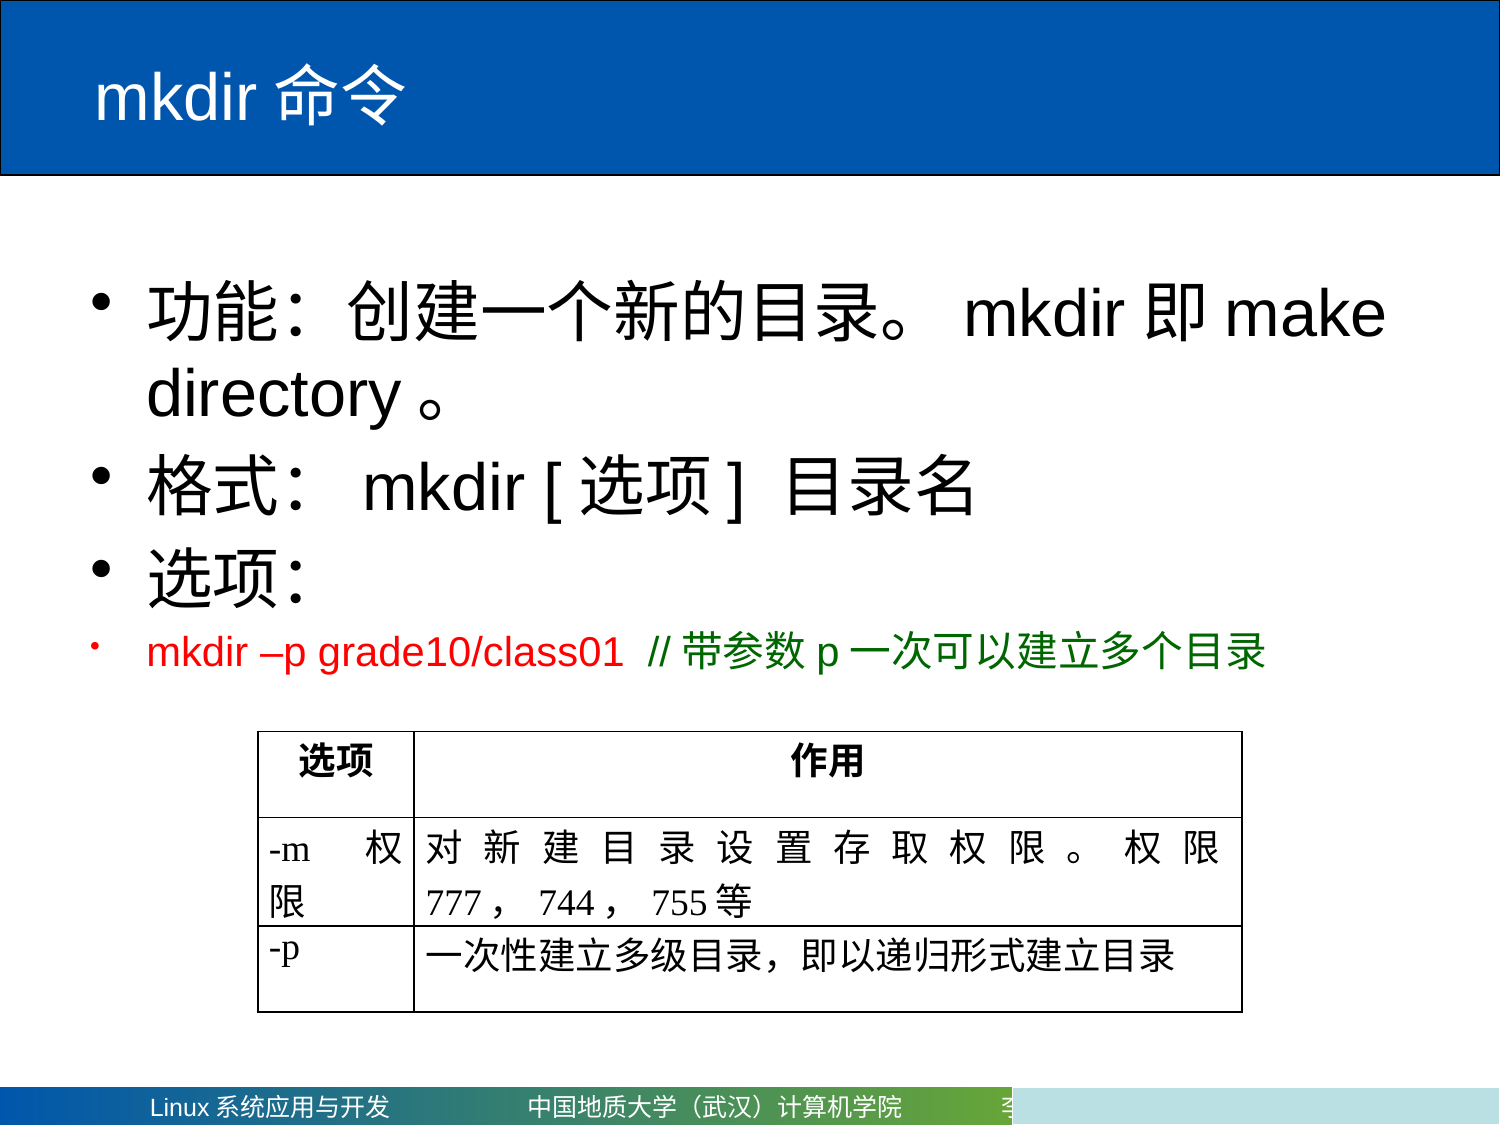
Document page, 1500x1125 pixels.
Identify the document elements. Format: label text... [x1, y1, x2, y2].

table_cell -p [259, 927, 413, 1011]
table_cell 一次性建立多级目录，即以递归形式建立目录 [415, 927, 1241, 1011]
table_header 作用 [415, 732, 1241, 817]
list 功能：创建一个新的目录。mkdir即make directory。 格式：mkdir [选项] 目录名 选项： mkdir –p grade10/class01 //带参数p一次可以建立多个目录 [75, 262, 1425, 1005]
table_cell -m 权限 [259, 818, 413, 925]
table_header 选项 [259, 732, 413, 817]
title mkdir命令 [79, 19, 1393, 170]
table_cell 对新建目录设置存取权限。权限777，744，755等 [415, 818, 1241, 925]
